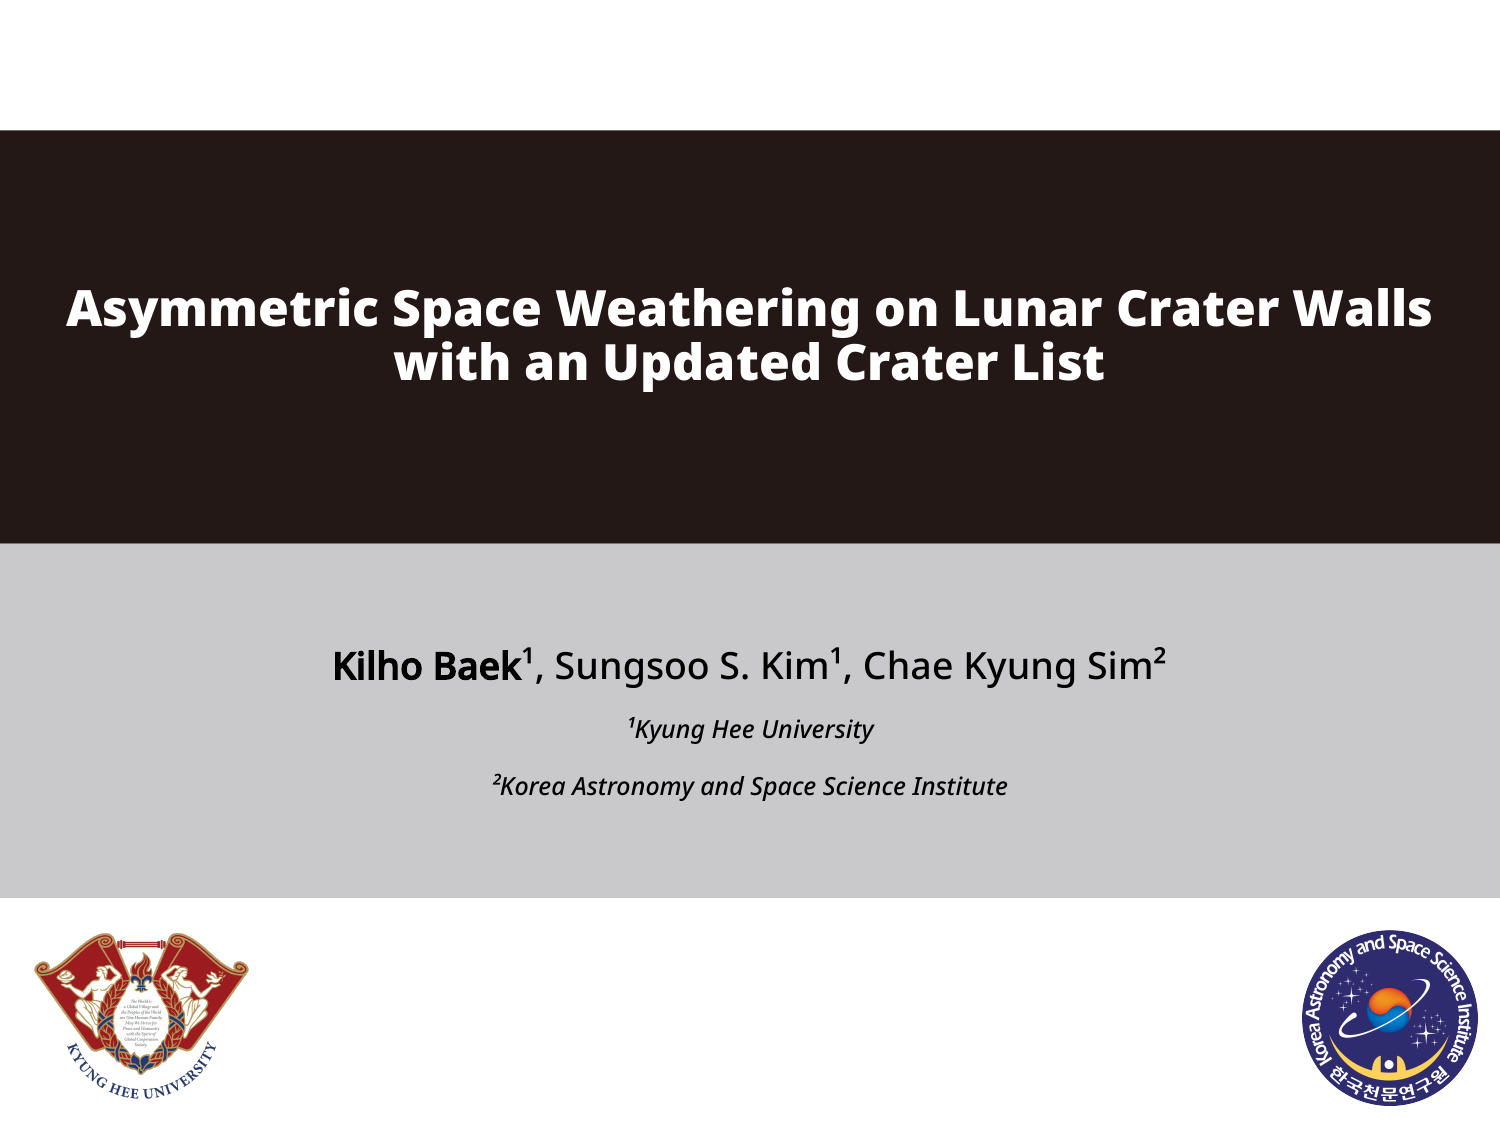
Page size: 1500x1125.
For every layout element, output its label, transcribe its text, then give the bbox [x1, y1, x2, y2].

picture [1301, 929, 1479, 1107]
title Asymmetric Space Weathering on Lunar Crater Walls with an Updated Crater List [0, 130, 1500, 543]
picture [20, 929, 261, 1107]
subtitle Kilho Baek¹, Sungsoo S. Kim¹, Chae Kyung Sim² ¹Kyung Hee University ²Korea Astronomy and Space Science Institute [0, 543, 1500, 899]
